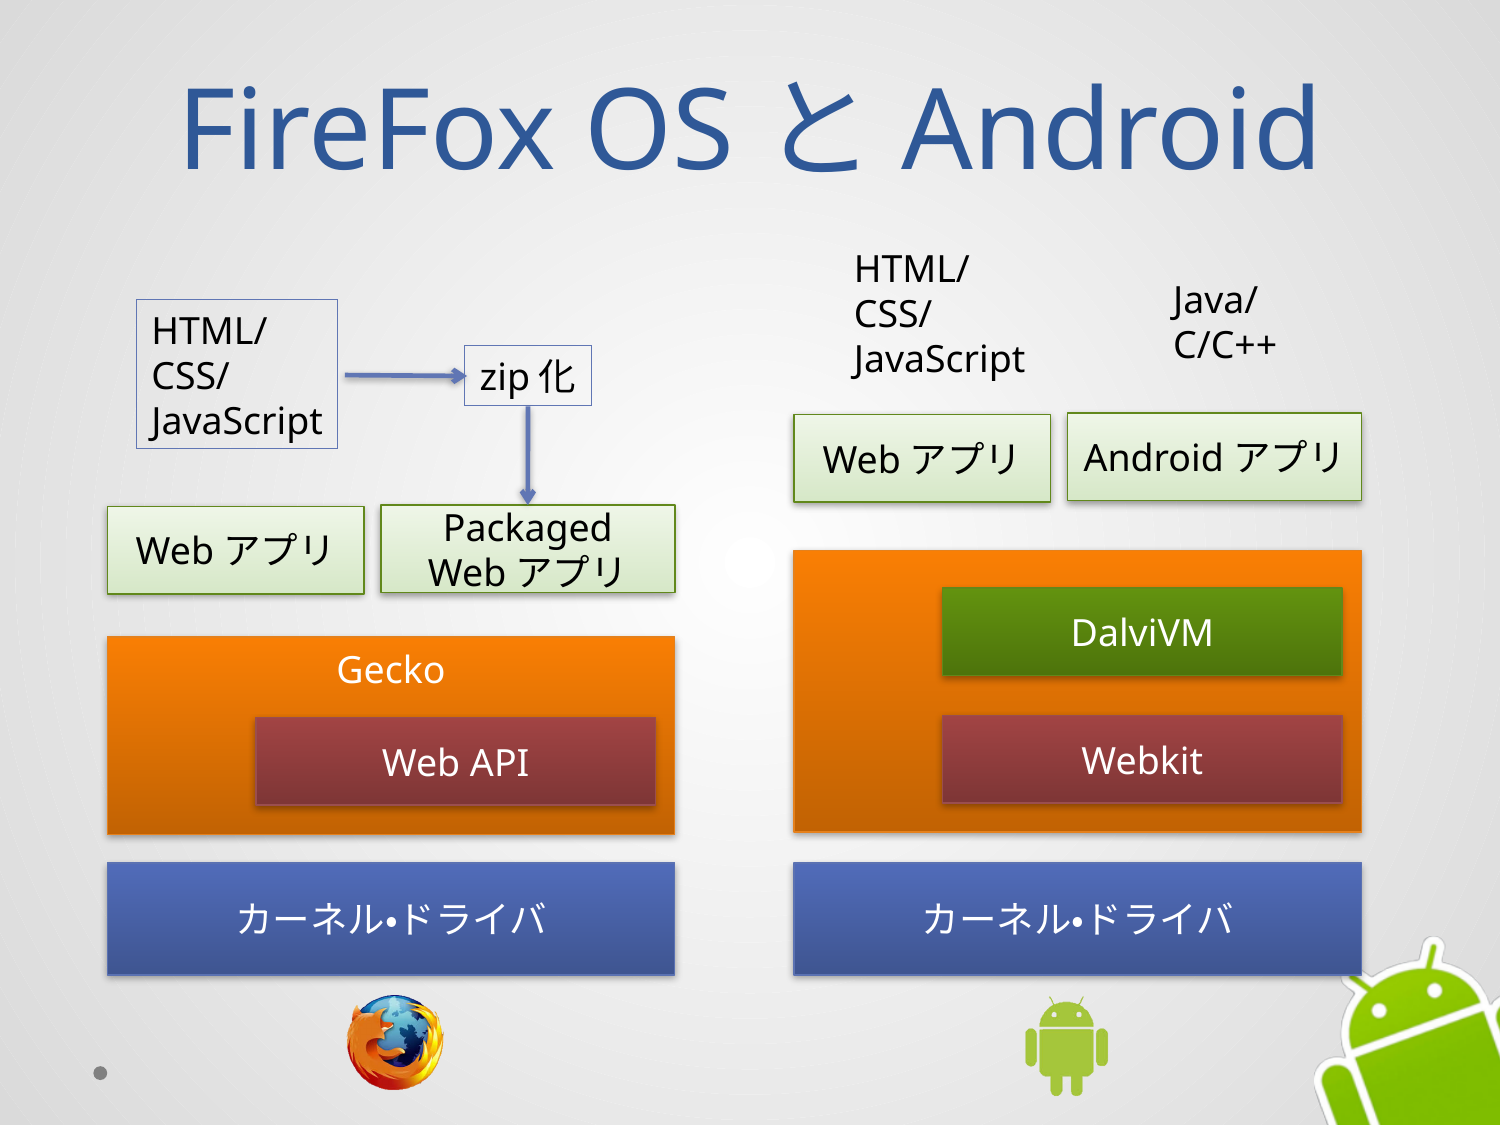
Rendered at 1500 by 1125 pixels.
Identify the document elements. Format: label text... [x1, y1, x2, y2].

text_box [107, 299, 675, 1096]
title FireFox OSとAndroid [75, 0, 1425, 263]
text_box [793, 237, 1362, 1101]
